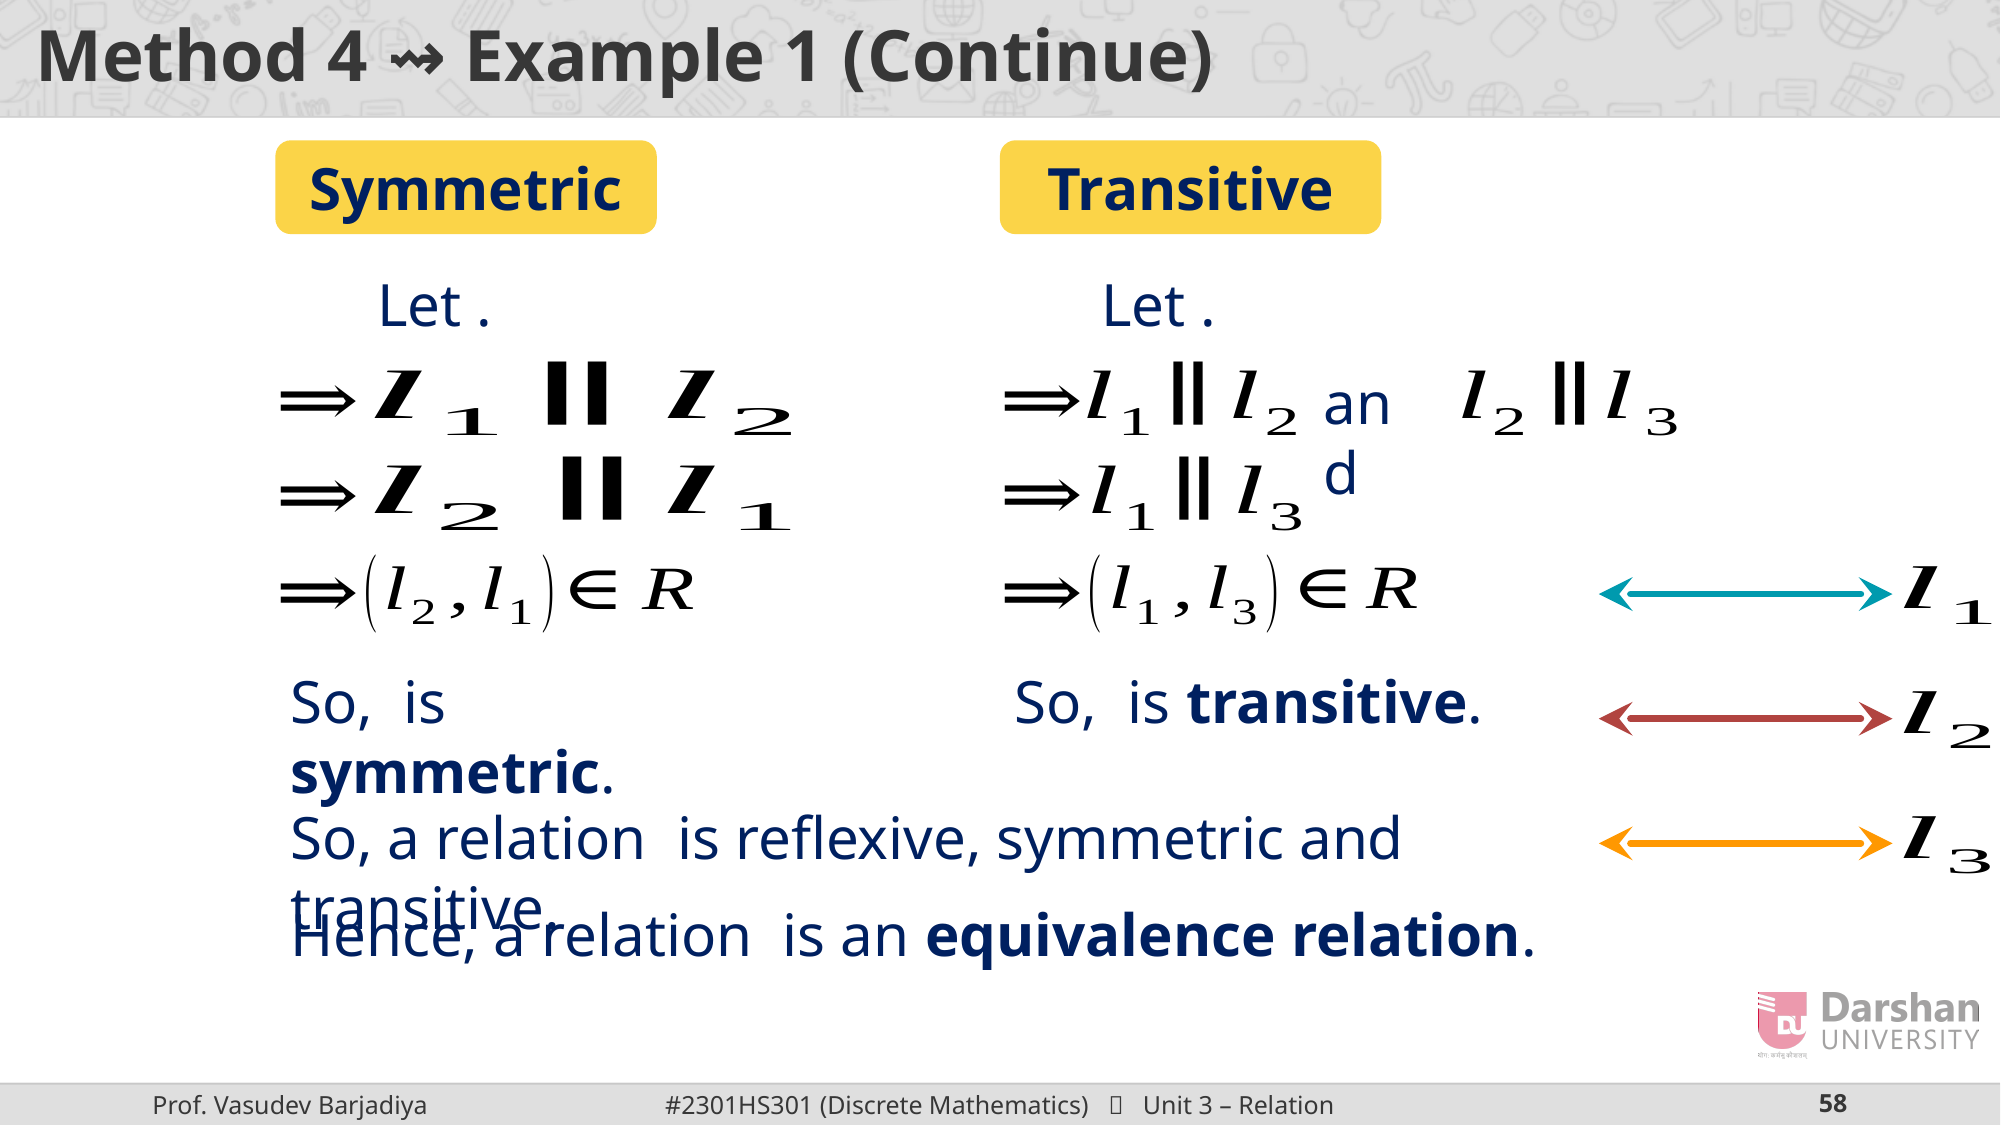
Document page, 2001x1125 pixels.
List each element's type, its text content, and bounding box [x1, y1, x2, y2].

text_box Symmetric [275, 140, 657, 235]
text_box and [1308, 358, 1430, 514]
title Method 4 ⇝ Example 1 (Continue) [0, 0, 2000, 117]
text_box Transitive [999, 140, 1382, 235]
table_cell [1758, 992, 1979, 1059]
